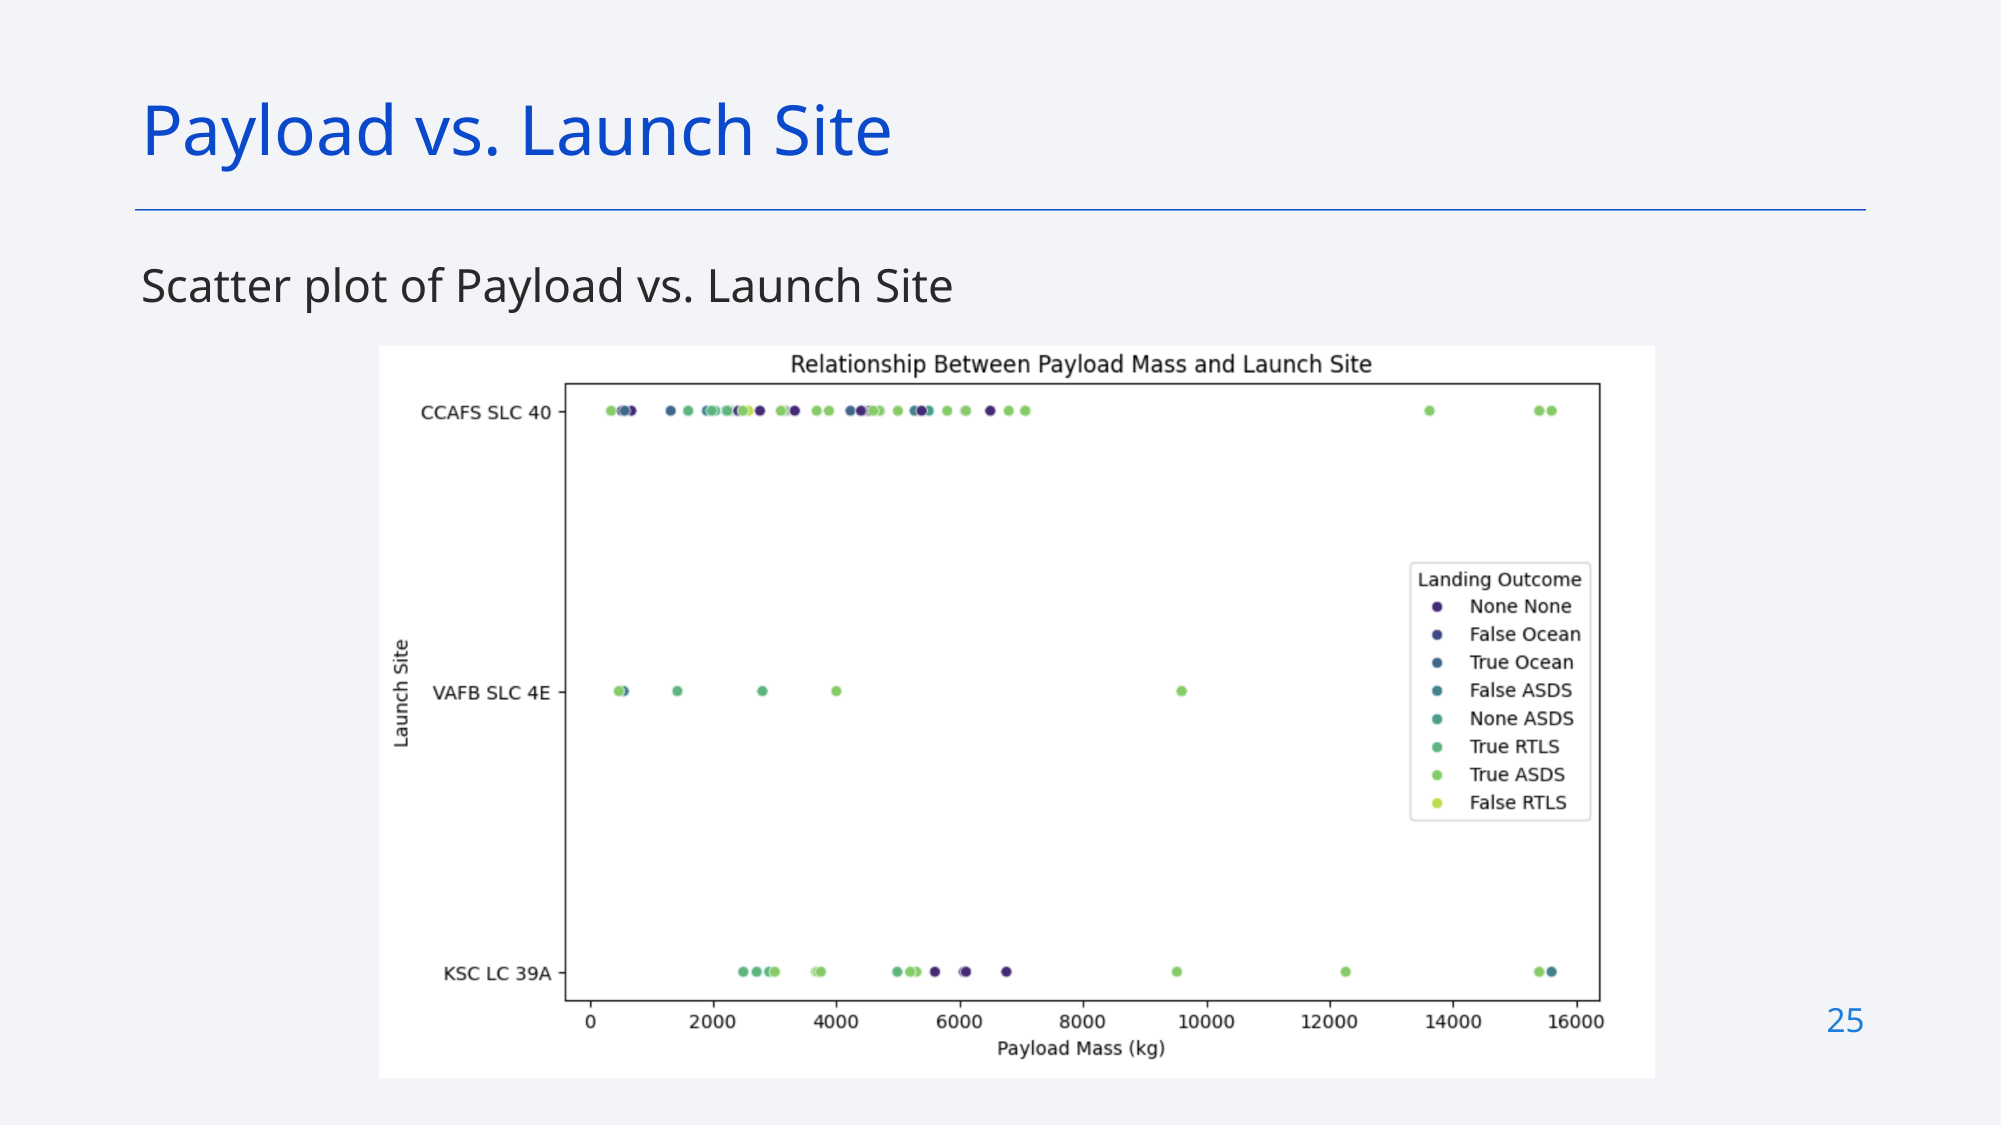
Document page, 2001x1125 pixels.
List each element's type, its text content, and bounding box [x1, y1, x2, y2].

picture [0, 0, 2001, 1125]
text_box Payload vs. Launch Site [126, 88, 1852, 179]
list Scatter plot of Payload vs. Launch Site [126, 249, 1666, 876]
slide_number 25 [1655, 988, 1880, 1055]
